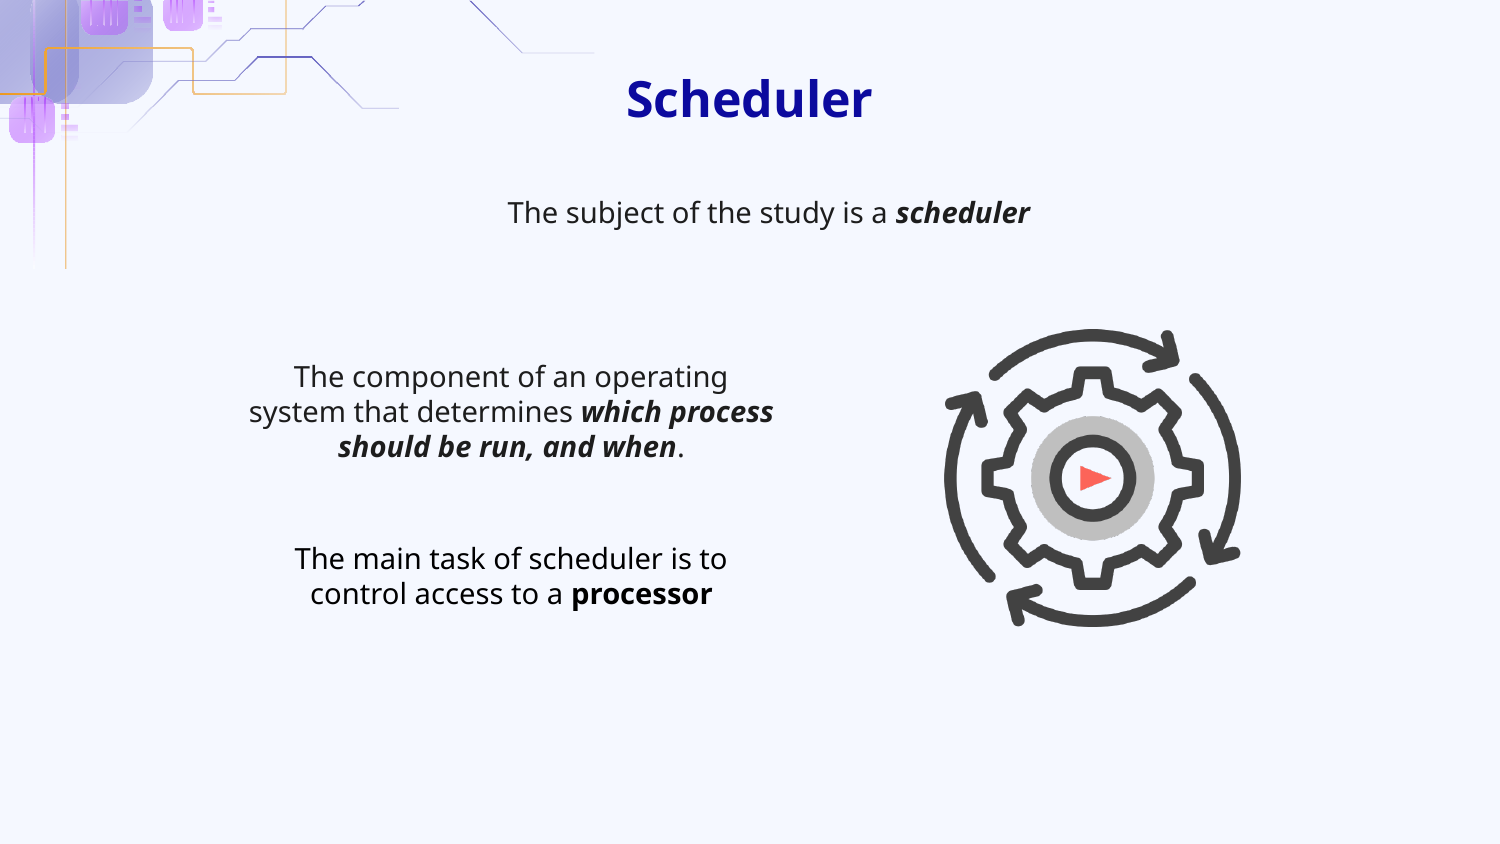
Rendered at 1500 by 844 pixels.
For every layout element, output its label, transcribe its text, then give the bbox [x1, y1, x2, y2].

picture [943, 329, 1242, 627]
subtitle The subject of the study is a scheduler [175, 178, 1363, 249]
text_box The component of an operating system that determines which process should be run, and when. [196, 343, 827, 514]
text_box The main task of scheduler is to control access to a processor [265, 525, 758, 626]
title Scheduler [189, 59, 1311, 136]
